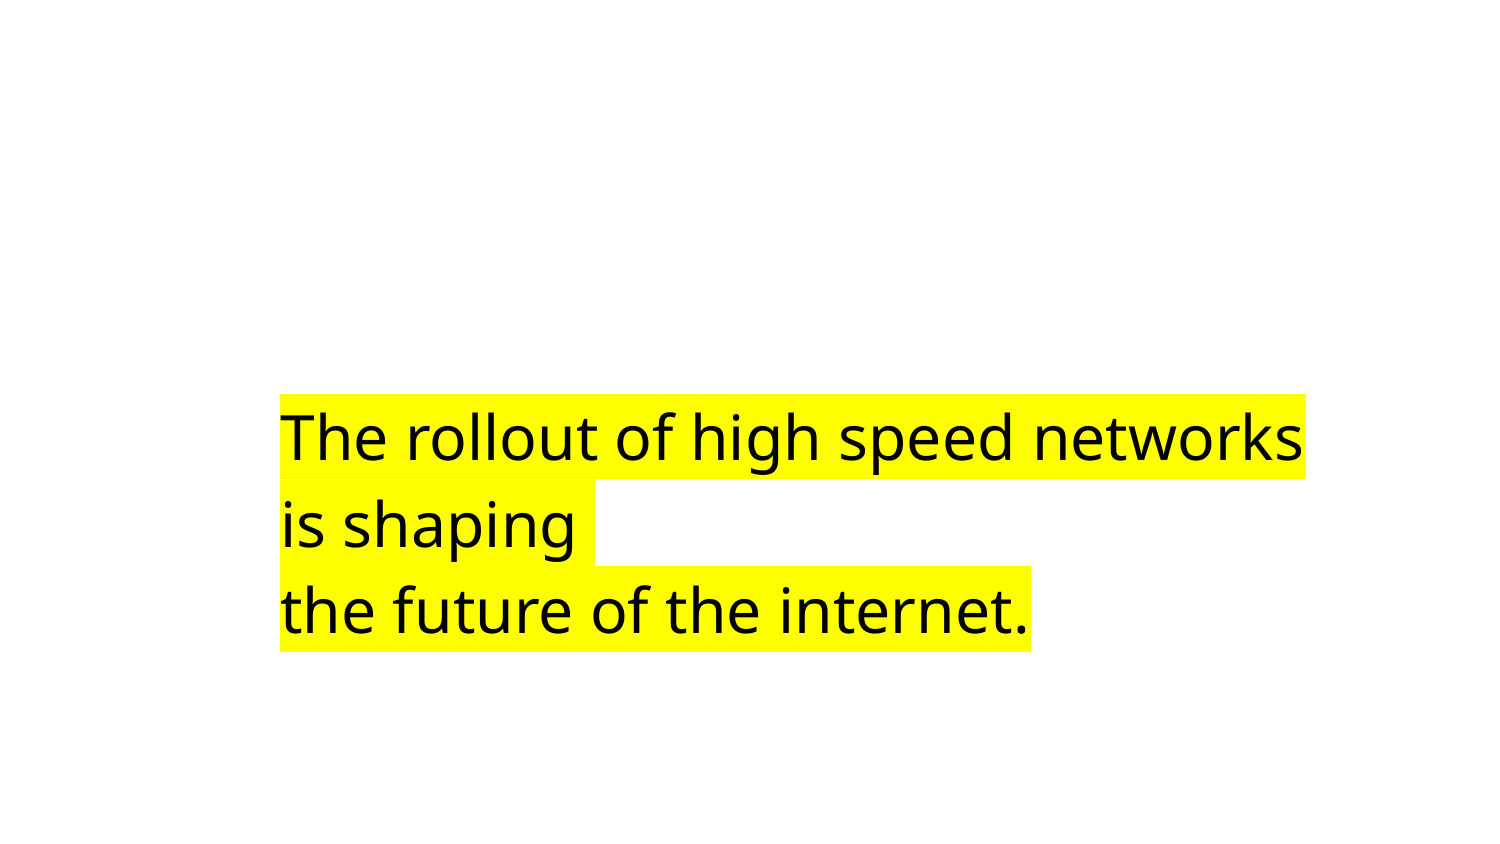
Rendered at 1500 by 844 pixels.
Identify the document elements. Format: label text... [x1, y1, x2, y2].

title The rollout of high speed networks is shaping the future of the internet. [265, 372, 1333, 583]
